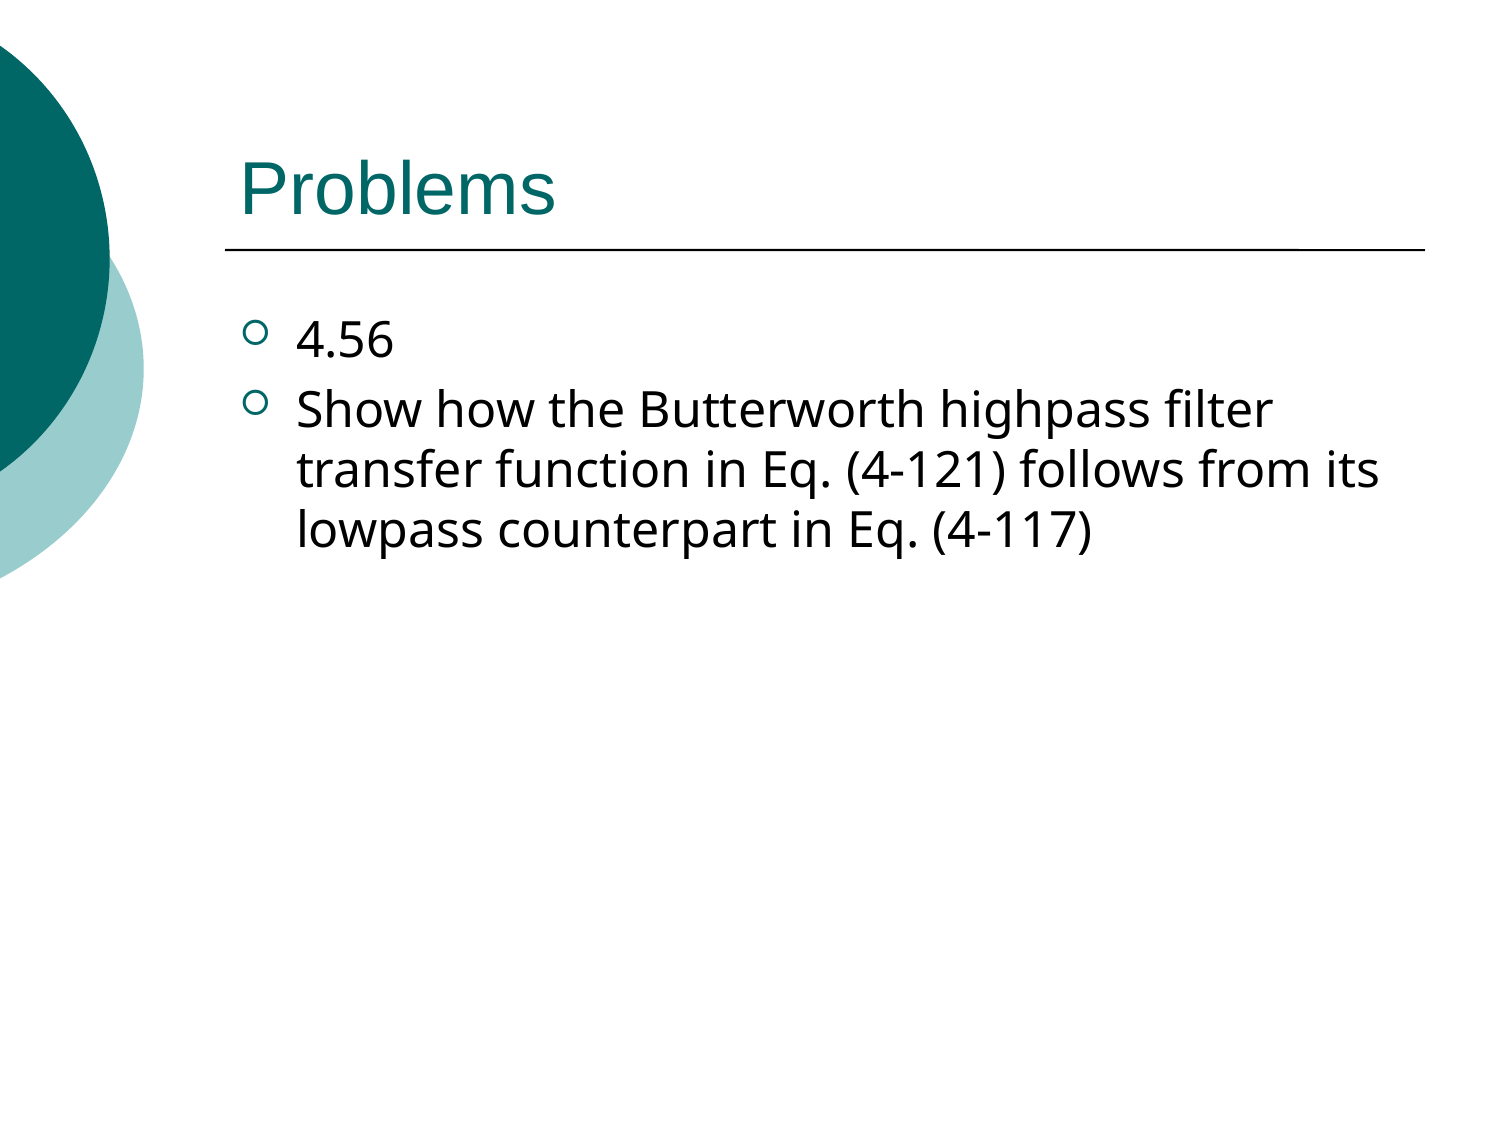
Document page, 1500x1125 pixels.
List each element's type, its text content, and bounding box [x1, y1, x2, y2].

title Problems [224, 49, 1425, 237]
list 4.56 Show how the Butterworth highpass filter transfer function in Eq. (4-121) follows from its lowpass counterpart in Eq. (4-117) [224, 299, 1425, 1024]
